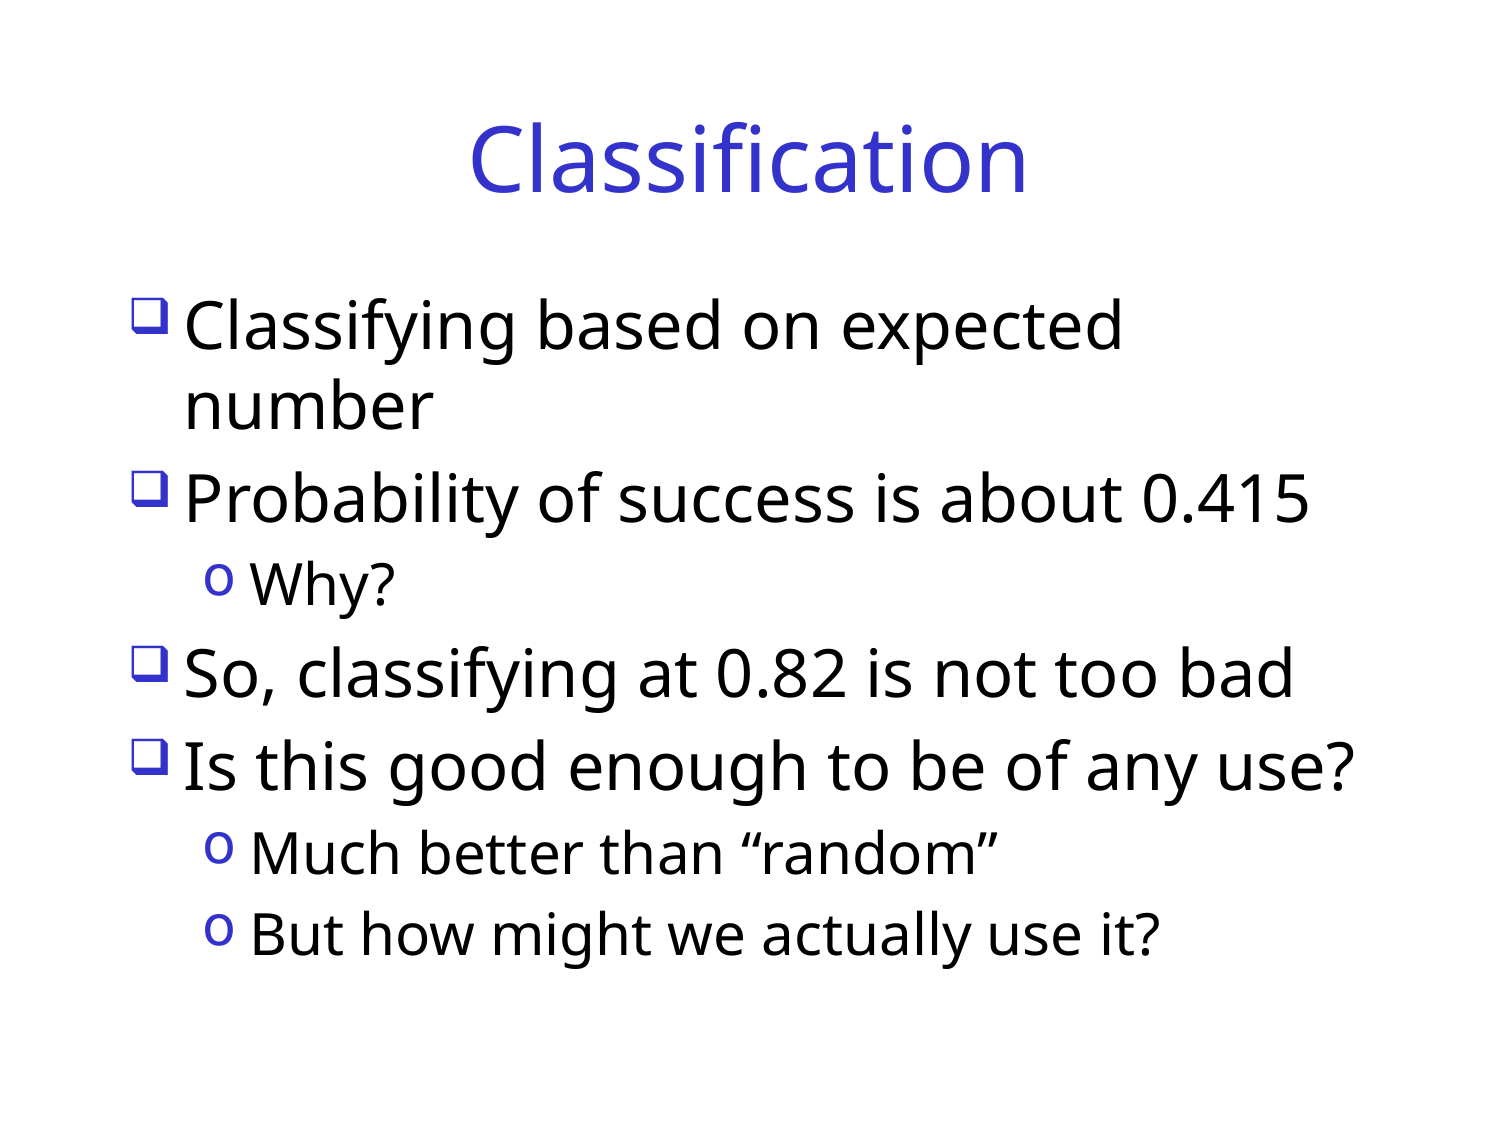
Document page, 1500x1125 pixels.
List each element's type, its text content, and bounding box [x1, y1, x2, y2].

list Classifying based on expected number Probability of success is about 0.415 Why? So, classifying at 0.82 is not too bad Is this good enough to be of any use? Much better than “random” But how might we actually use it? [112, 274, 1401, 1001]
title Classification [112, 62, 1388, 251]
